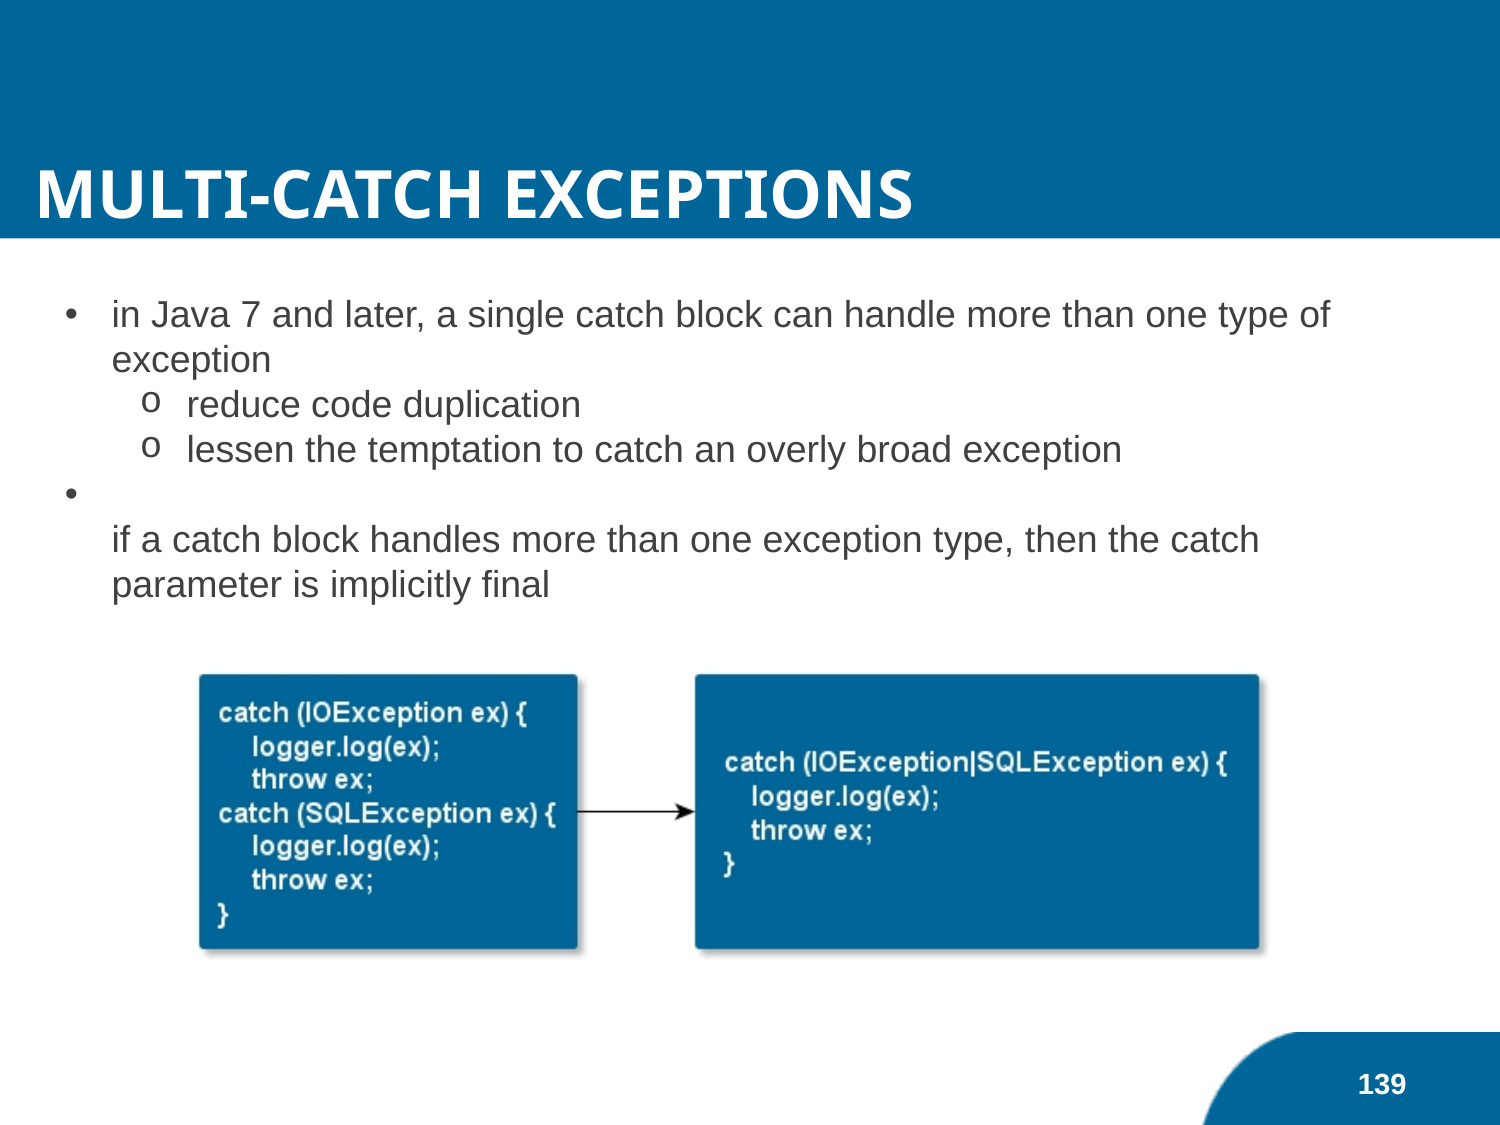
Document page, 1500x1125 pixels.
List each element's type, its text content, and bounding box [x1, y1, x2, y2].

list Multi-catch Exceptions [0, 0, 1500, 239]
slide_number 139 [1327, 1065, 1407, 1125]
picture [1199, 1032, 1295, 1125]
text_box in Java 7 and later, a single catch block can handle more than one type of exception reduce code duplication lessen the temptation to catch an overly broad exception if a catch block handles more than one exception type, then the catch parameter is implicitly final [50, 283, 1450, 658]
picture [174, 649, 1285, 976]
